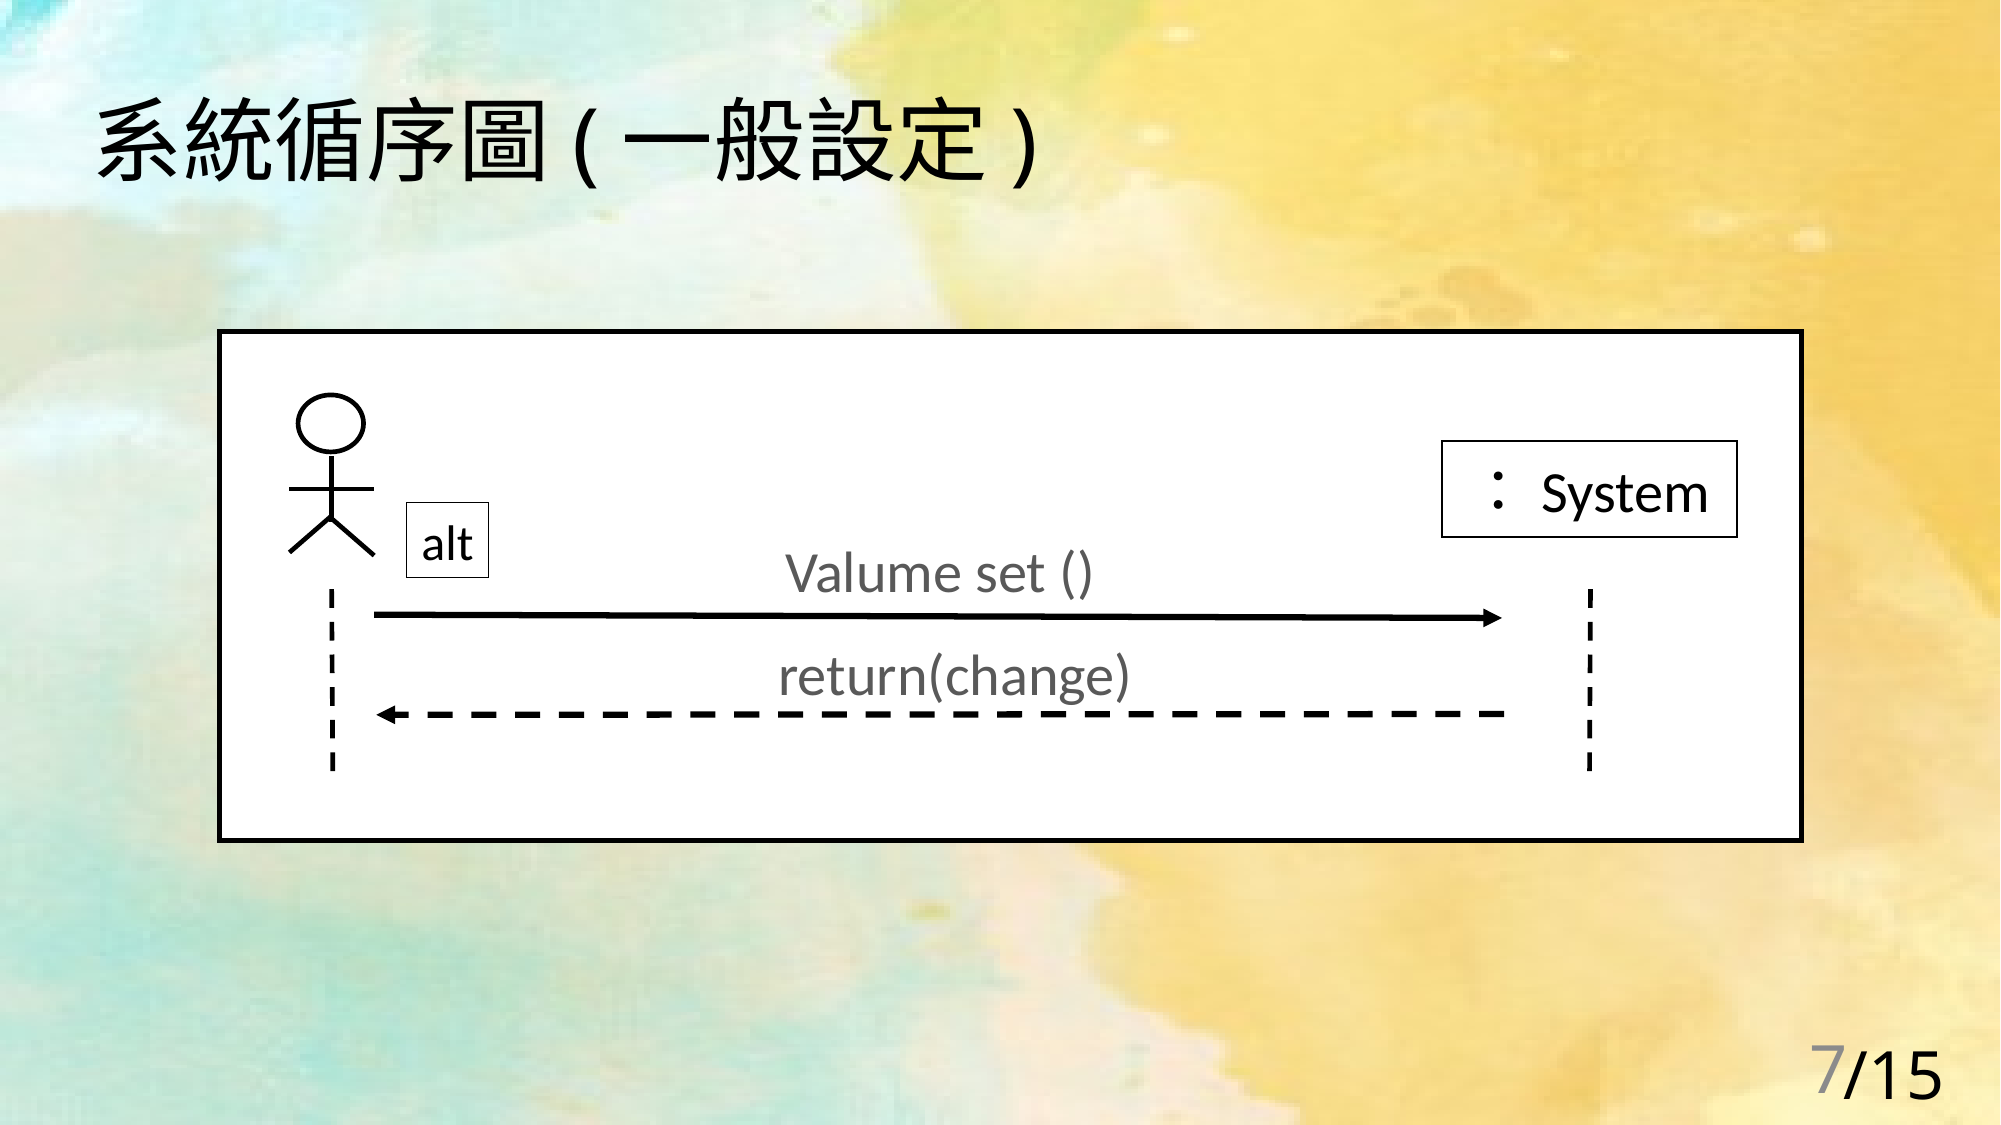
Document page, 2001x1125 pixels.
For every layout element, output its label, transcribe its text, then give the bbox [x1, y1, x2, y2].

picture [0, 0, 2001, 1125]
text_box [219, 331, 1802, 842]
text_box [289, 394, 1738, 780]
slide_number 7 [1412, 1042, 1863, 1103]
title 系統循序圖(一般設定) [76, 36, 1802, 254]
